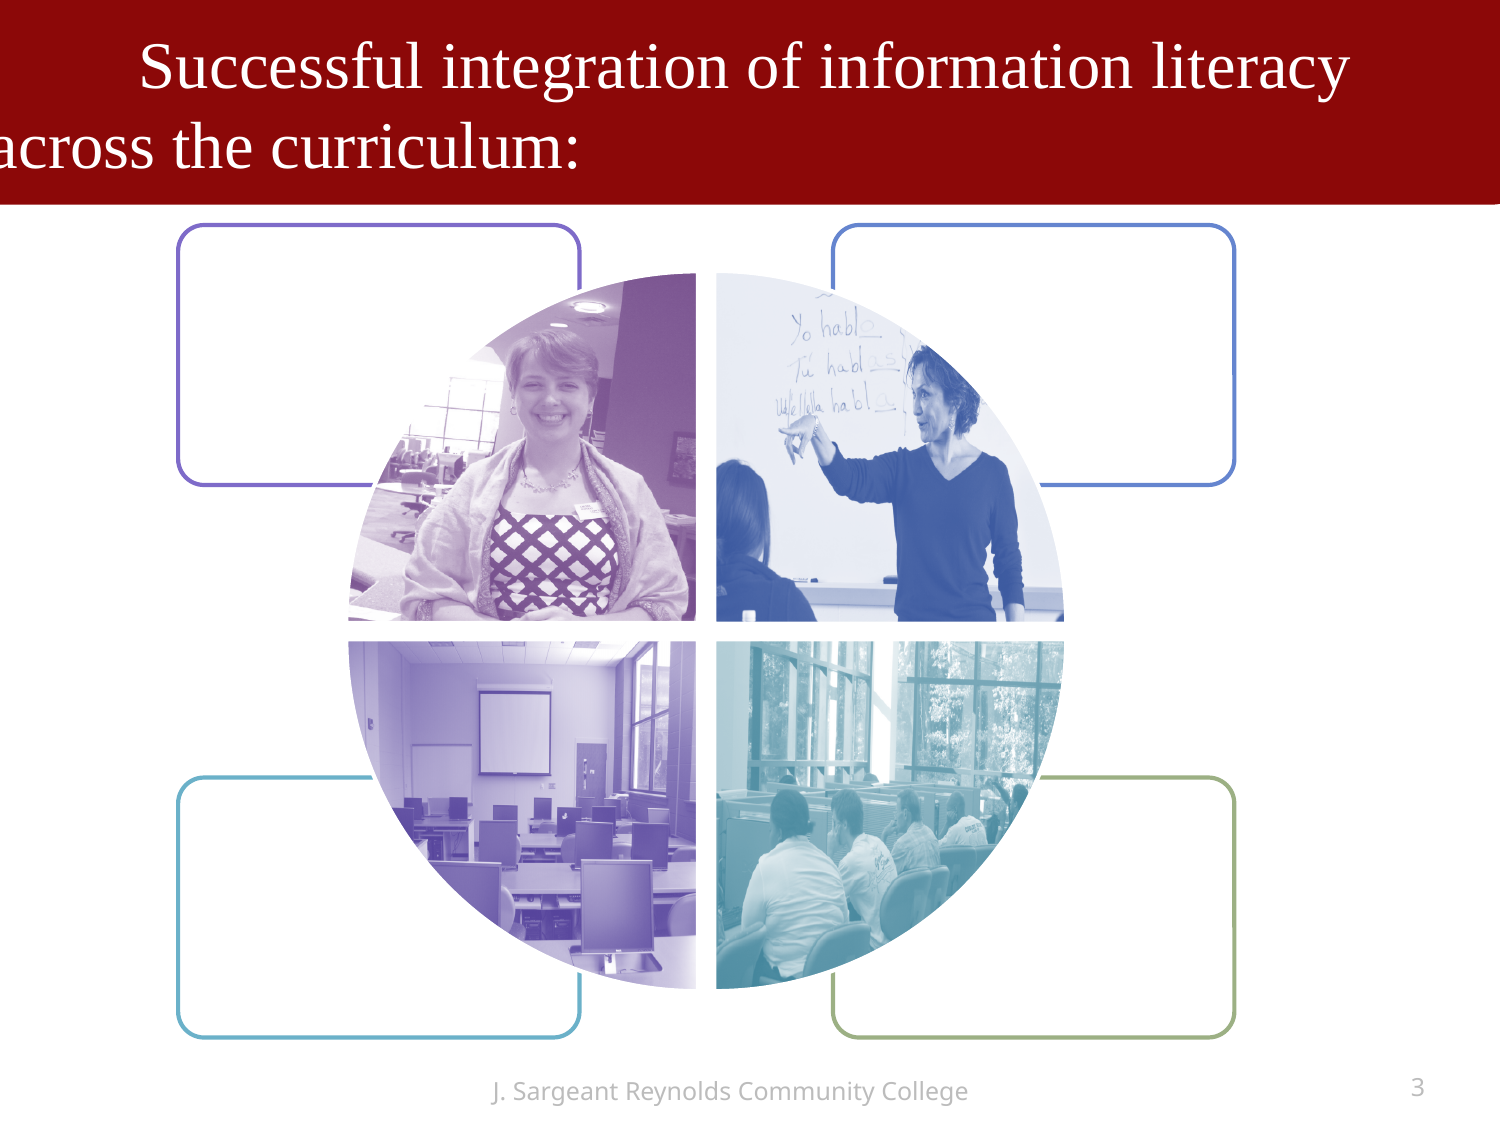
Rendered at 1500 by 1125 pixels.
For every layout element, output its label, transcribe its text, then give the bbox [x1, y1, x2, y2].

slide_number 3 [1299, 1052, 1425, 1113]
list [124, 224, 1288, 1038]
footer J. Sargeant Reynolds Community College [437, 1080, 1025, 1113]
text_box Successful integration of information literacy across the curriculum: [0, 0, 1500, 205]
